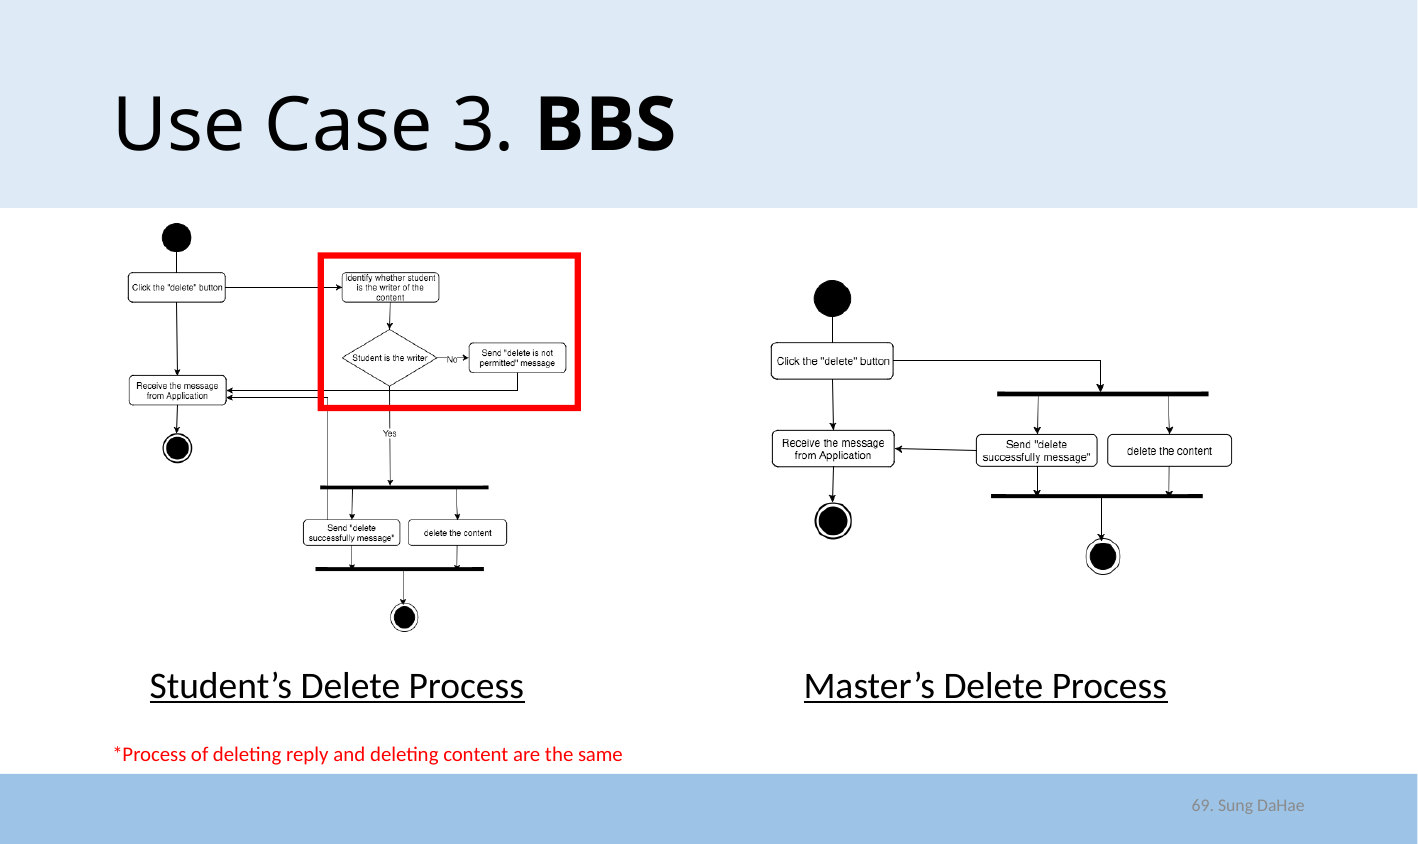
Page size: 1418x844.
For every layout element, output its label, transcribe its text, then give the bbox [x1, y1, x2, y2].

title Use Case 3. BBS [97, 44, 1320, 208]
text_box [127, 222, 1233, 715]
text_box *Process of deleting reply and deleting content are the same [97, 733, 1089, 774]
slide_number 69. Sung DaHae [1001, 782, 1320, 827]
